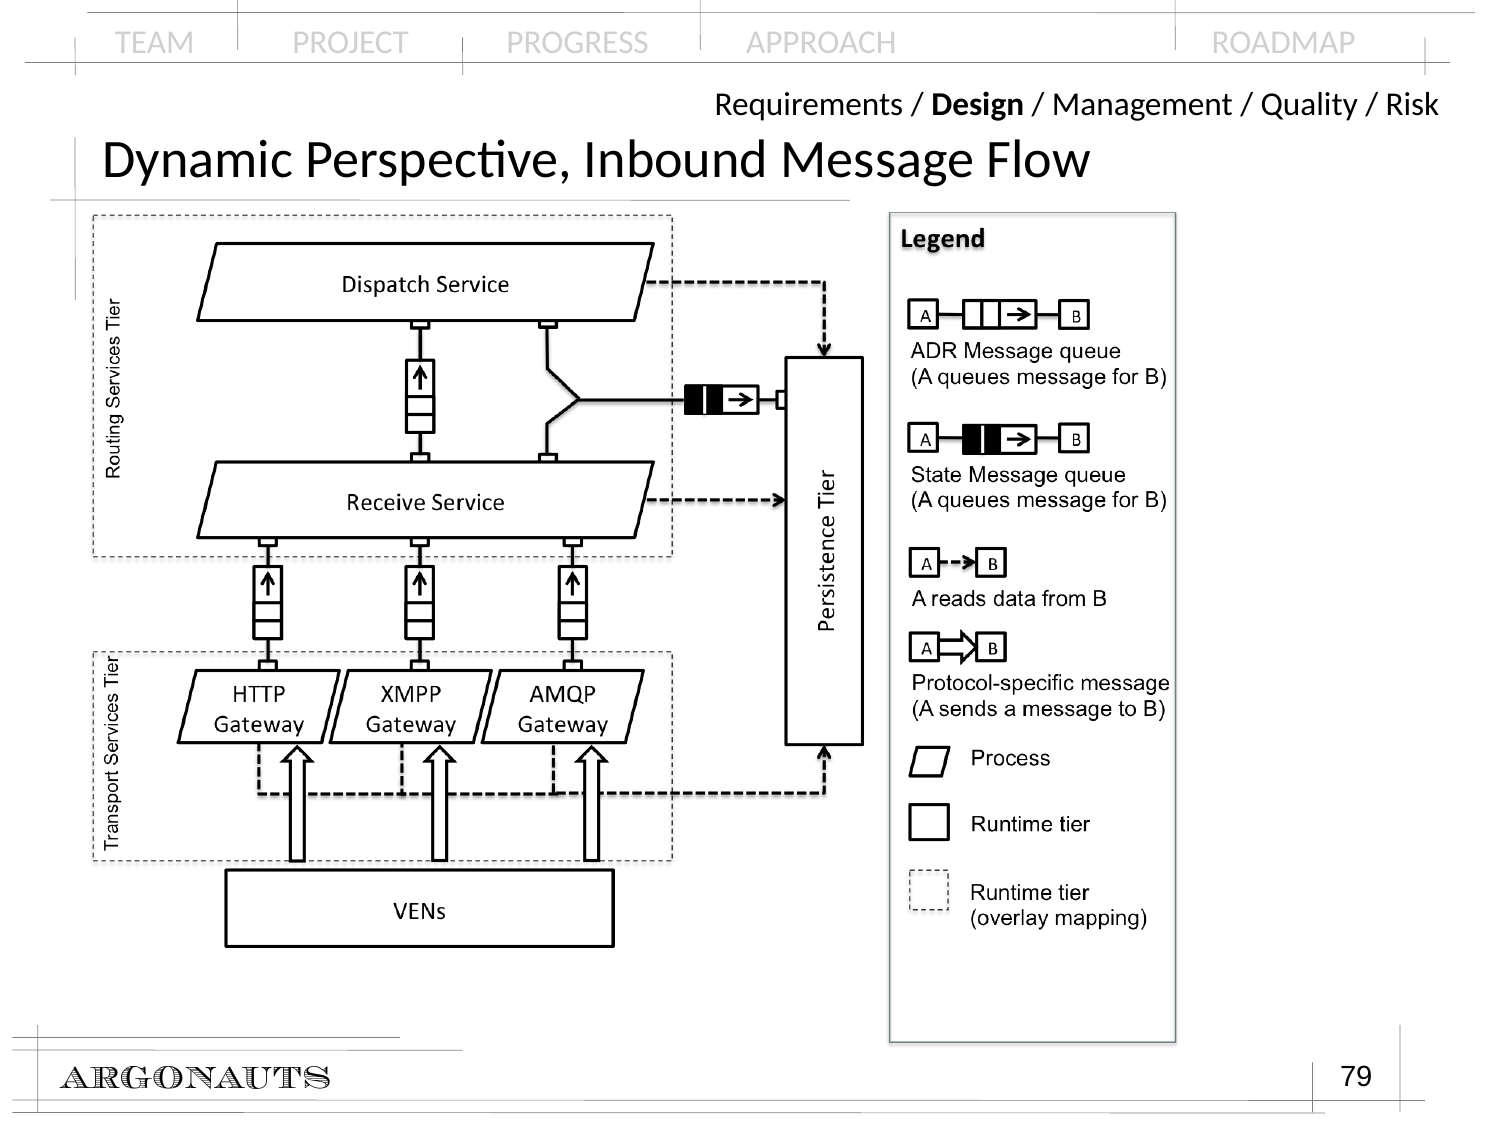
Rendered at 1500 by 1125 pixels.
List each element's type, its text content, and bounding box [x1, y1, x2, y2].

picture [87, 209, 1181, 1051]
title Dynamic Perspective, Inbound Message Flow [87, 112, 1413, 200]
text_box Requirements / Design / Management / Quality / Risk [699, 74, 1463, 130]
slide_number 79 [1074, 1050, 1388, 1125]
picture [50, 1055, 350, 1099]
